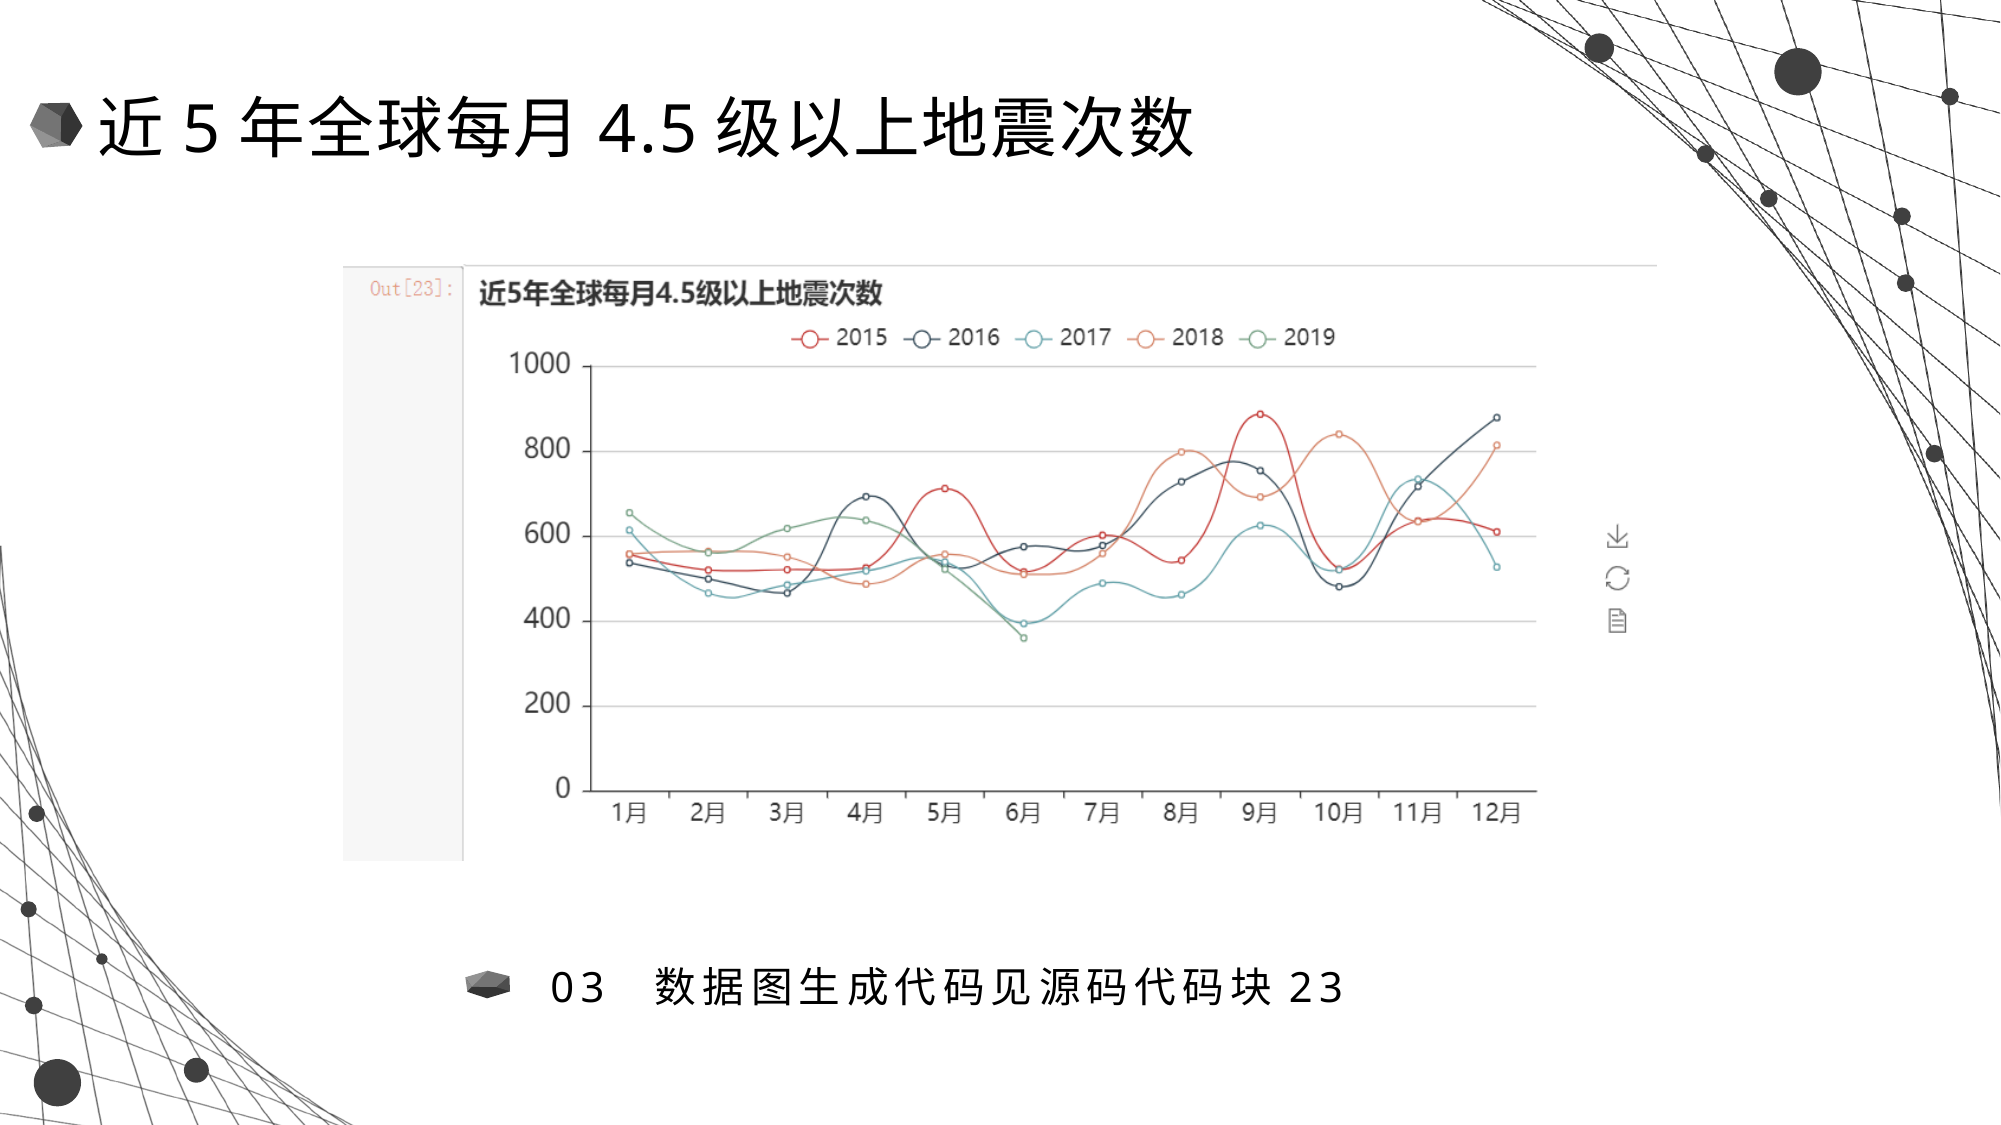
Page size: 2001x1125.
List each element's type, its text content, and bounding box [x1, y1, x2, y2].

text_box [465, 953, 1545, 1019]
text_box [95, 952, 109, 966]
text_box [19, 900, 38, 919]
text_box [33, 98, 79, 152]
text_box [32, 1058, 83, 1108]
picture [0, 0, 2001, 1125]
text_box [1773, 47, 1823, 97]
text_box [27, 804, 47, 824]
text_box [1924, 443, 1945, 464]
text_box [1758, 188, 1779, 209]
text_box [1892, 206, 1912, 227]
text_box [23, 995, 44, 1016]
text_box [1895, 273, 1916, 294]
text_box [1695, 144, 1716, 164]
text_box [1940, 86, 1960, 107]
text_box 近5年全球每月4.5级以上地震次数 [83, 78, 1236, 174]
text_box [182, 1056, 210, 1084]
text_box [1583, 32, 1616, 64]
